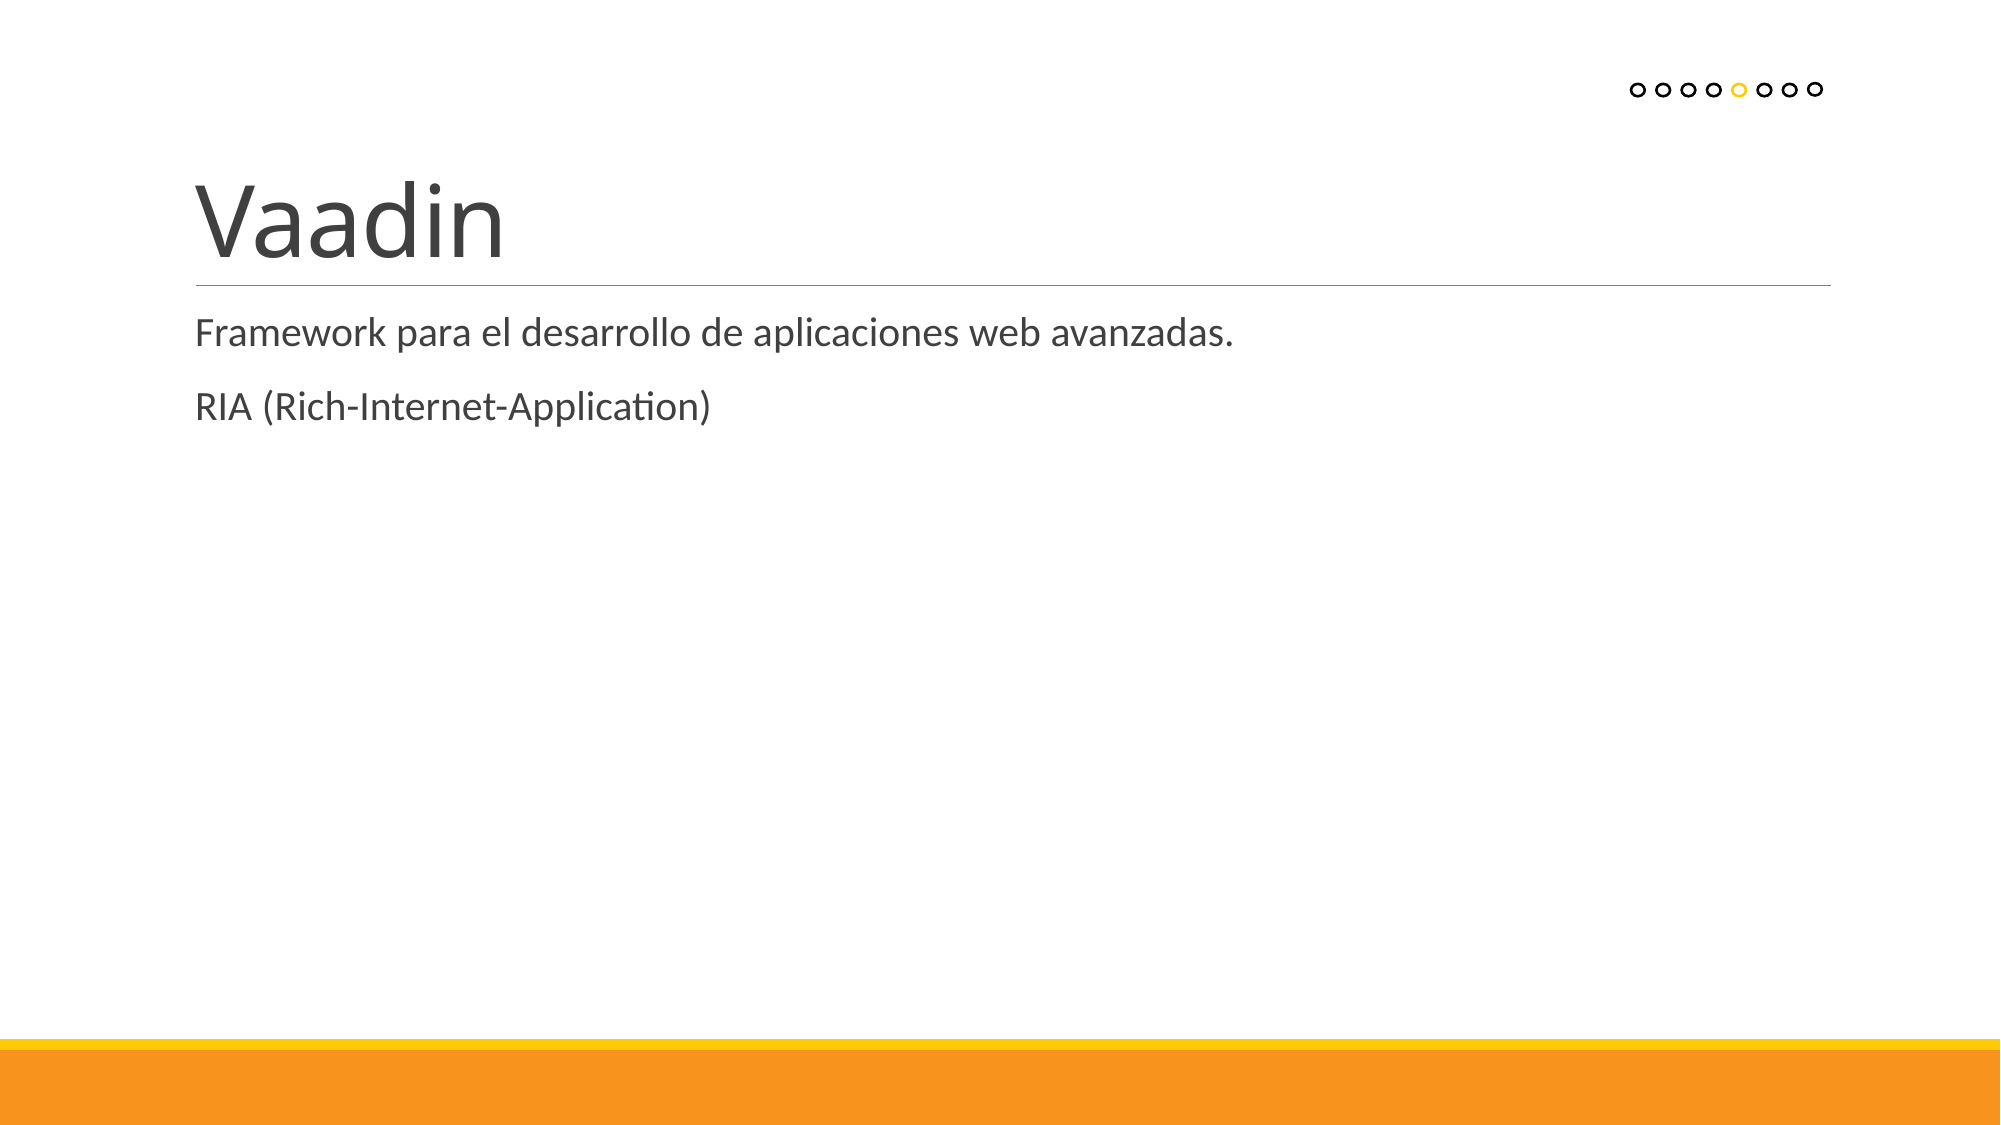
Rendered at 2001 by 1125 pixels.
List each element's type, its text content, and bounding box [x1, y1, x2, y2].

title Vaadin [180, 47, 1830, 285]
text_box [1756, 82, 1773, 98]
text_box [1781, 82, 1798, 98]
list Framework para el desarrollo de aplicaciones web avanzadas. RIA (Rich-Internet-Application) [180, 302, 1830, 963]
text_box [1629, 82, 1646, 98]
text_box [1705, 82, 1722, 98]
text_box [1680, 82, 1697, 98]
text_box [1655, 82, 1672, 98]
text_box [1806, 81, 1824, 97]
text_box [1730, 82, 1748, 98]
